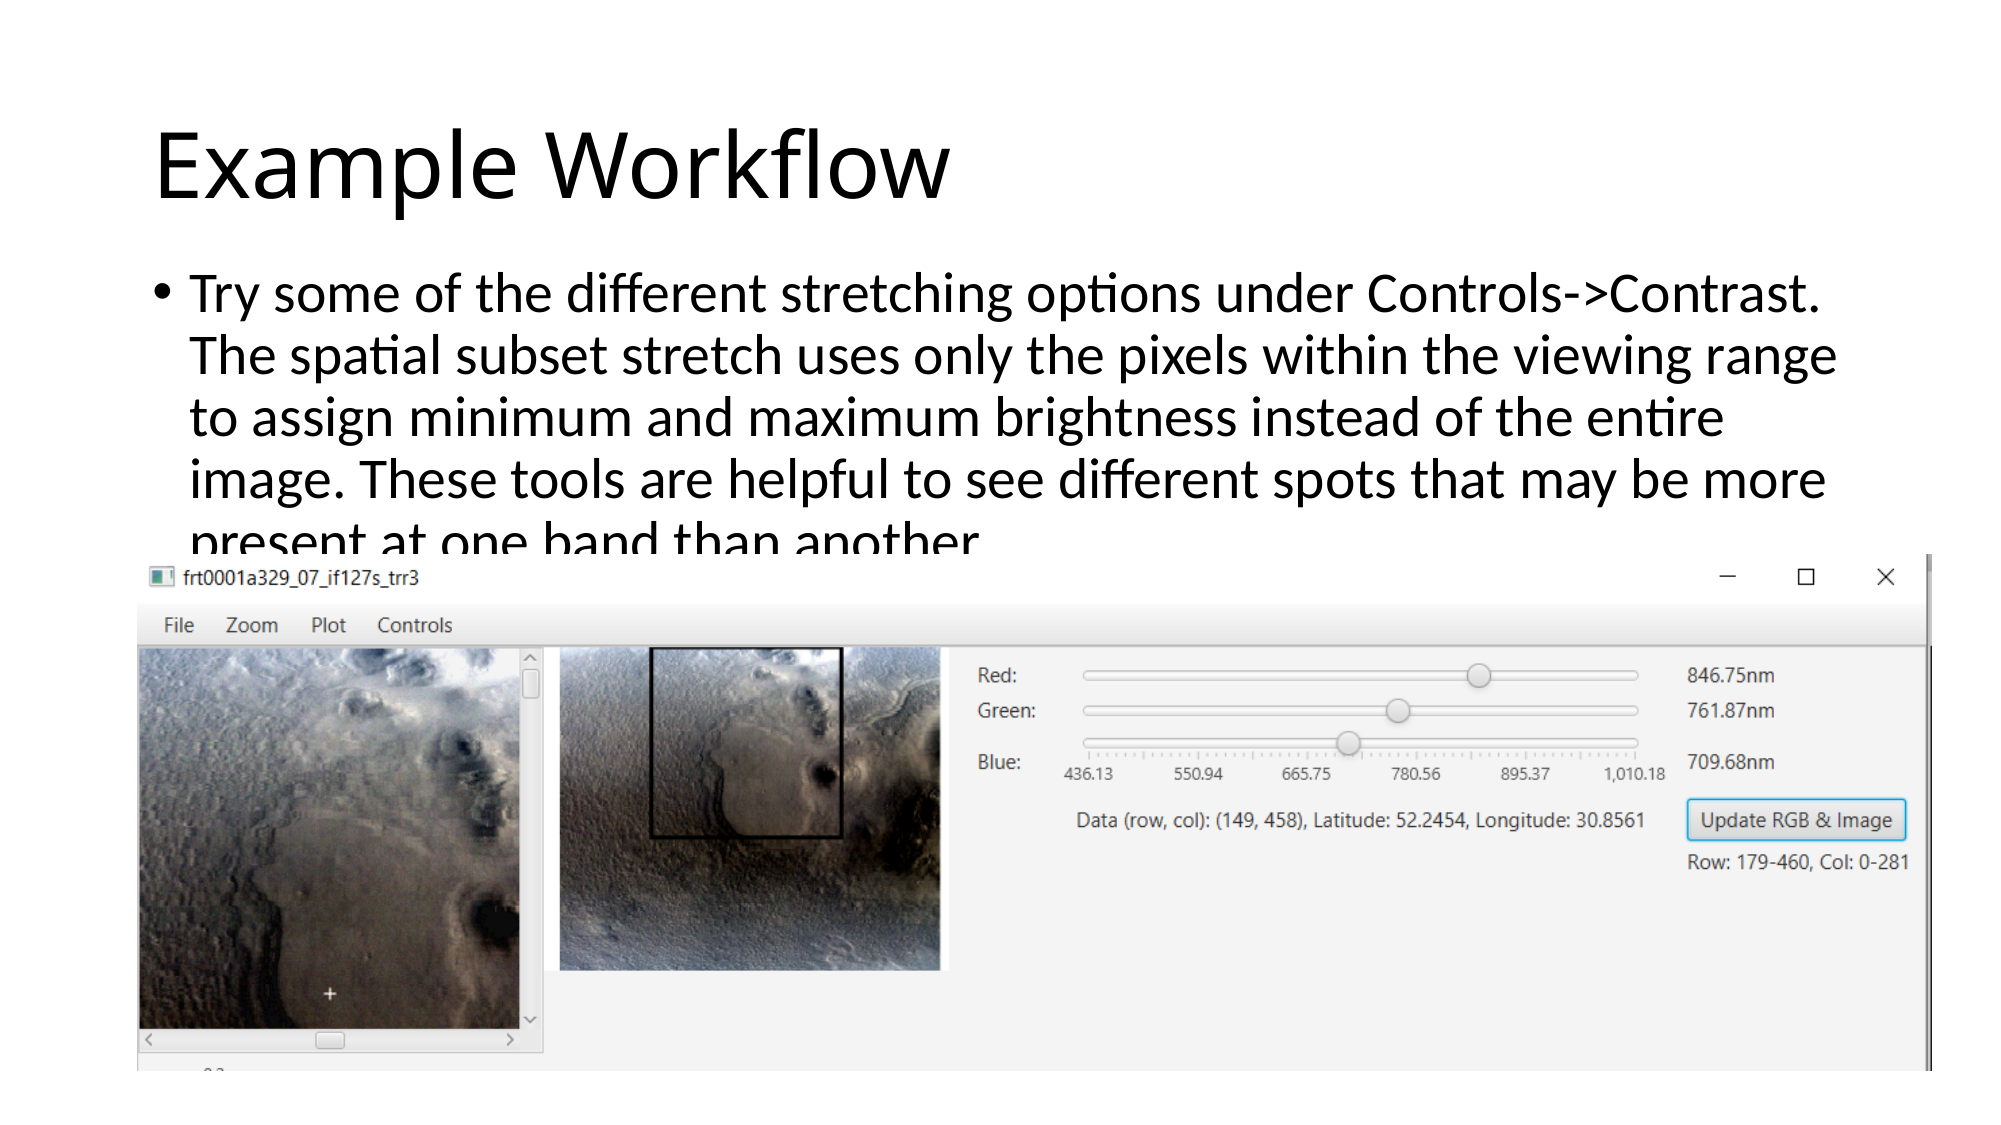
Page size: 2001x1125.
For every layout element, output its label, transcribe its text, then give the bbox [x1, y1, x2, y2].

picture [137, 554, 1932, 1071]
list Try some of the different stretching options under Controls->Contrast. The spatial subset stretch uses only the pixels within the viewing range to assign minimum and maximum brightness instead of the entire image. These tools are helpful to see different spots that may be more present at one band than another. [137, 255, 1892, 554]
title Example Workflow [137, 59, 1863, 255]
